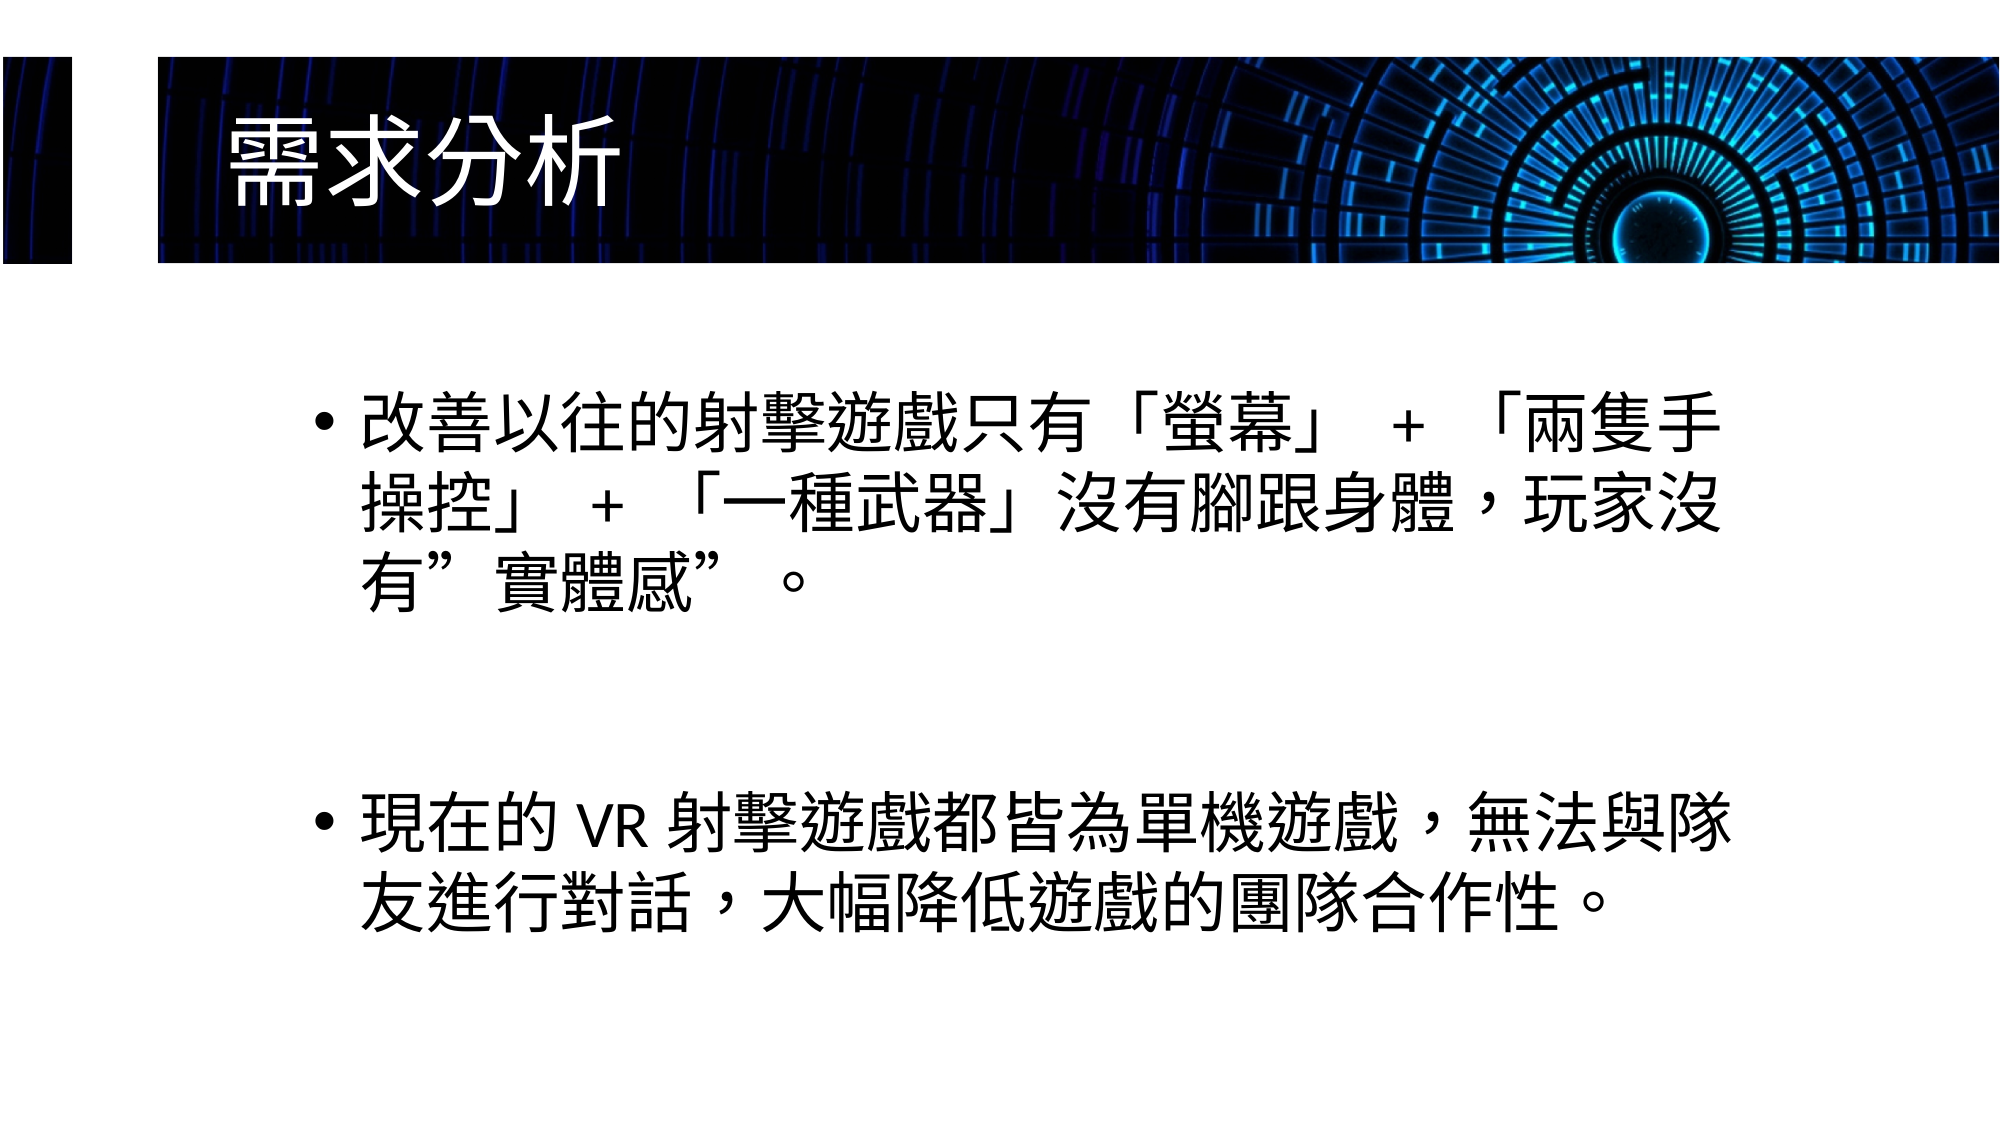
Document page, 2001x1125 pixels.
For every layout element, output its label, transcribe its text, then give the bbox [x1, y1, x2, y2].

text_box 改善以往的射擊遊戲只有「螢幕」 + 「兩隻手操控」 + 「一種武器」沒有腳跟身體，玩家沒有”實體感”。 現在的VR射擊遊戲都皆為單機遊戲，無法與隊友進行對話，大幅降低遊戲的團隊合作性。 [298, 373, 1764, 993]
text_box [0, 55, 2000, 264]
